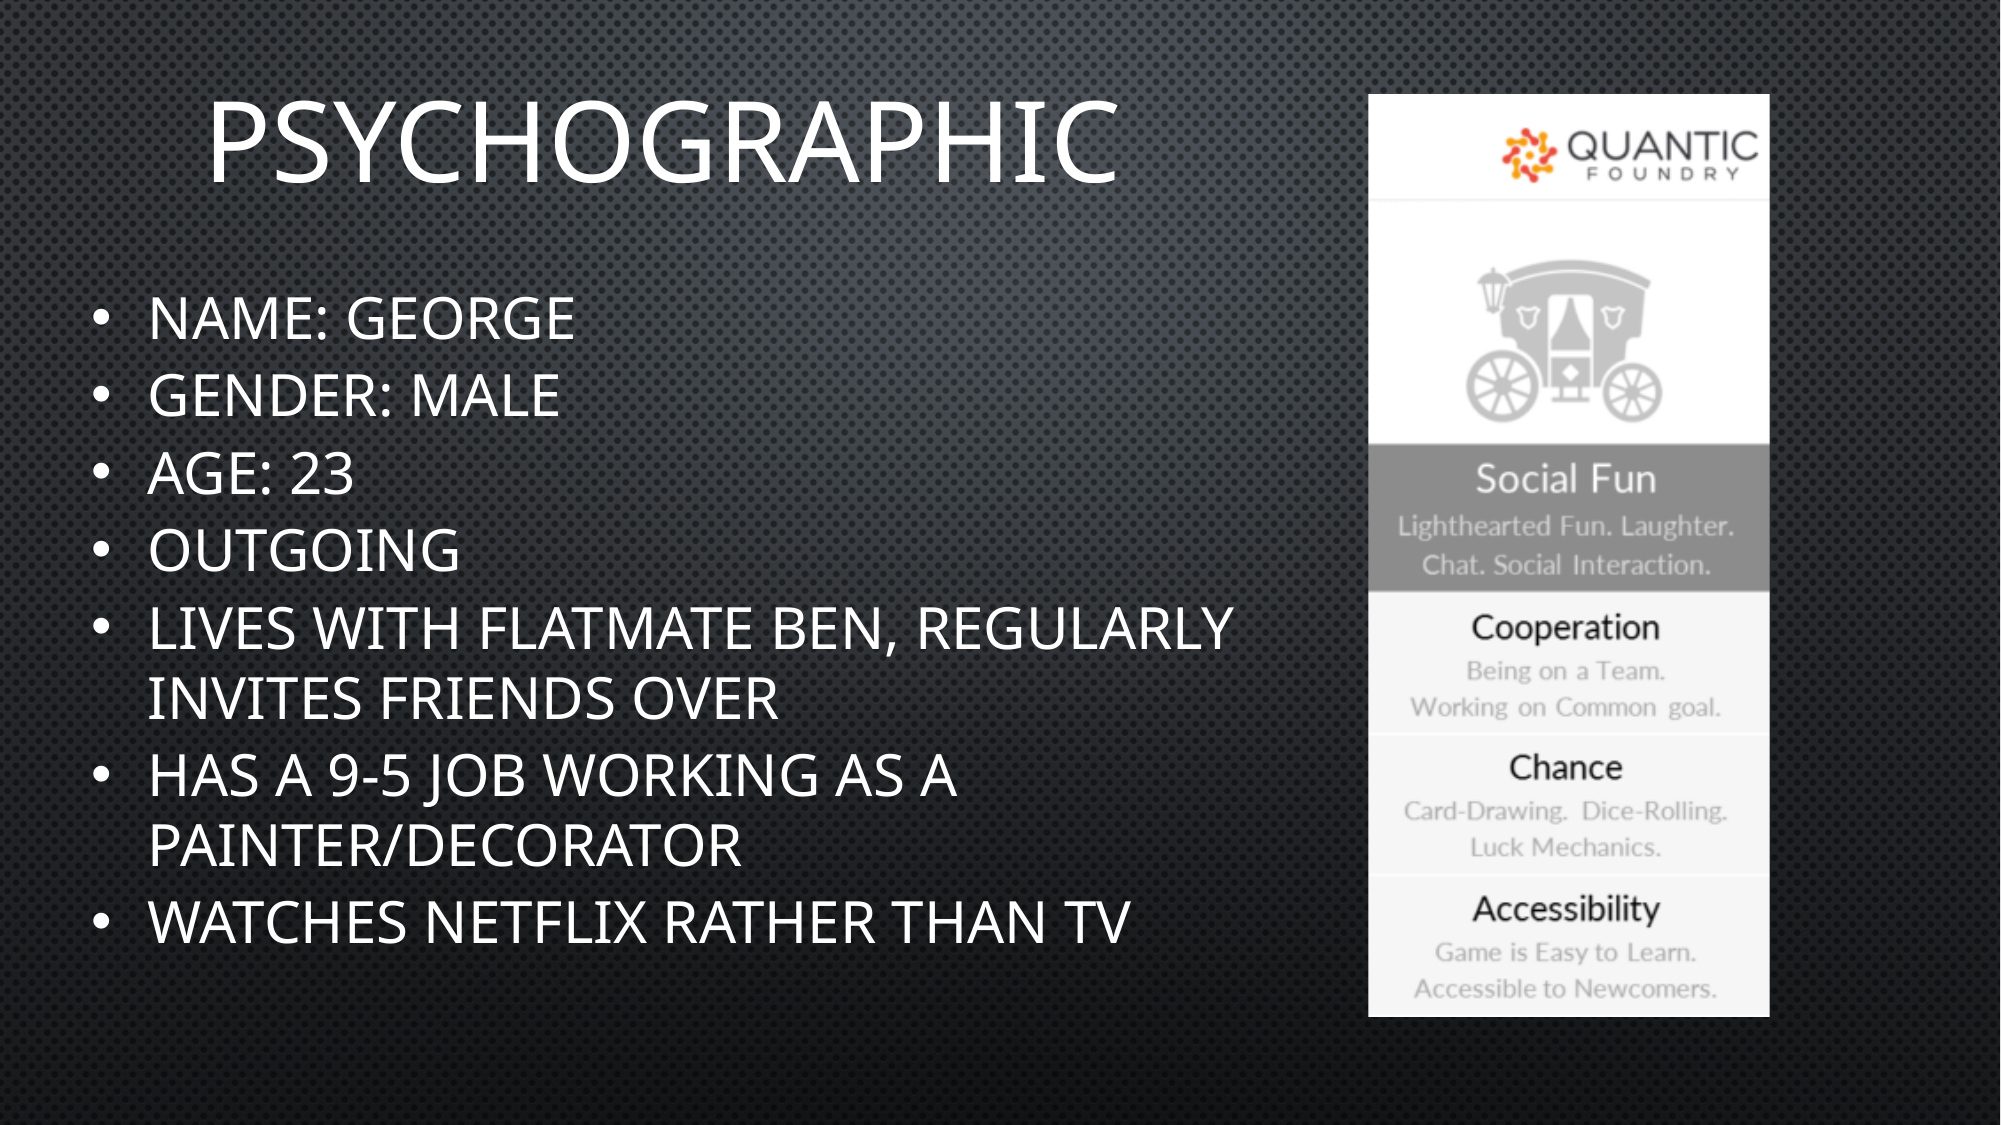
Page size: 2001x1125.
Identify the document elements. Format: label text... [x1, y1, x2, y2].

picture [0, 0, 2001, 1125]
list Name: George Gender: Male Age: 23 Outgoing Lives with flatmate Ben, regularly invites friends over Has a 9-5 job working as a painter/decorator Watches Netflix rather than TV [57, 439, 1292, 952]
title PSYCHOGRAPHIC [188, 49, 1814, 227]
